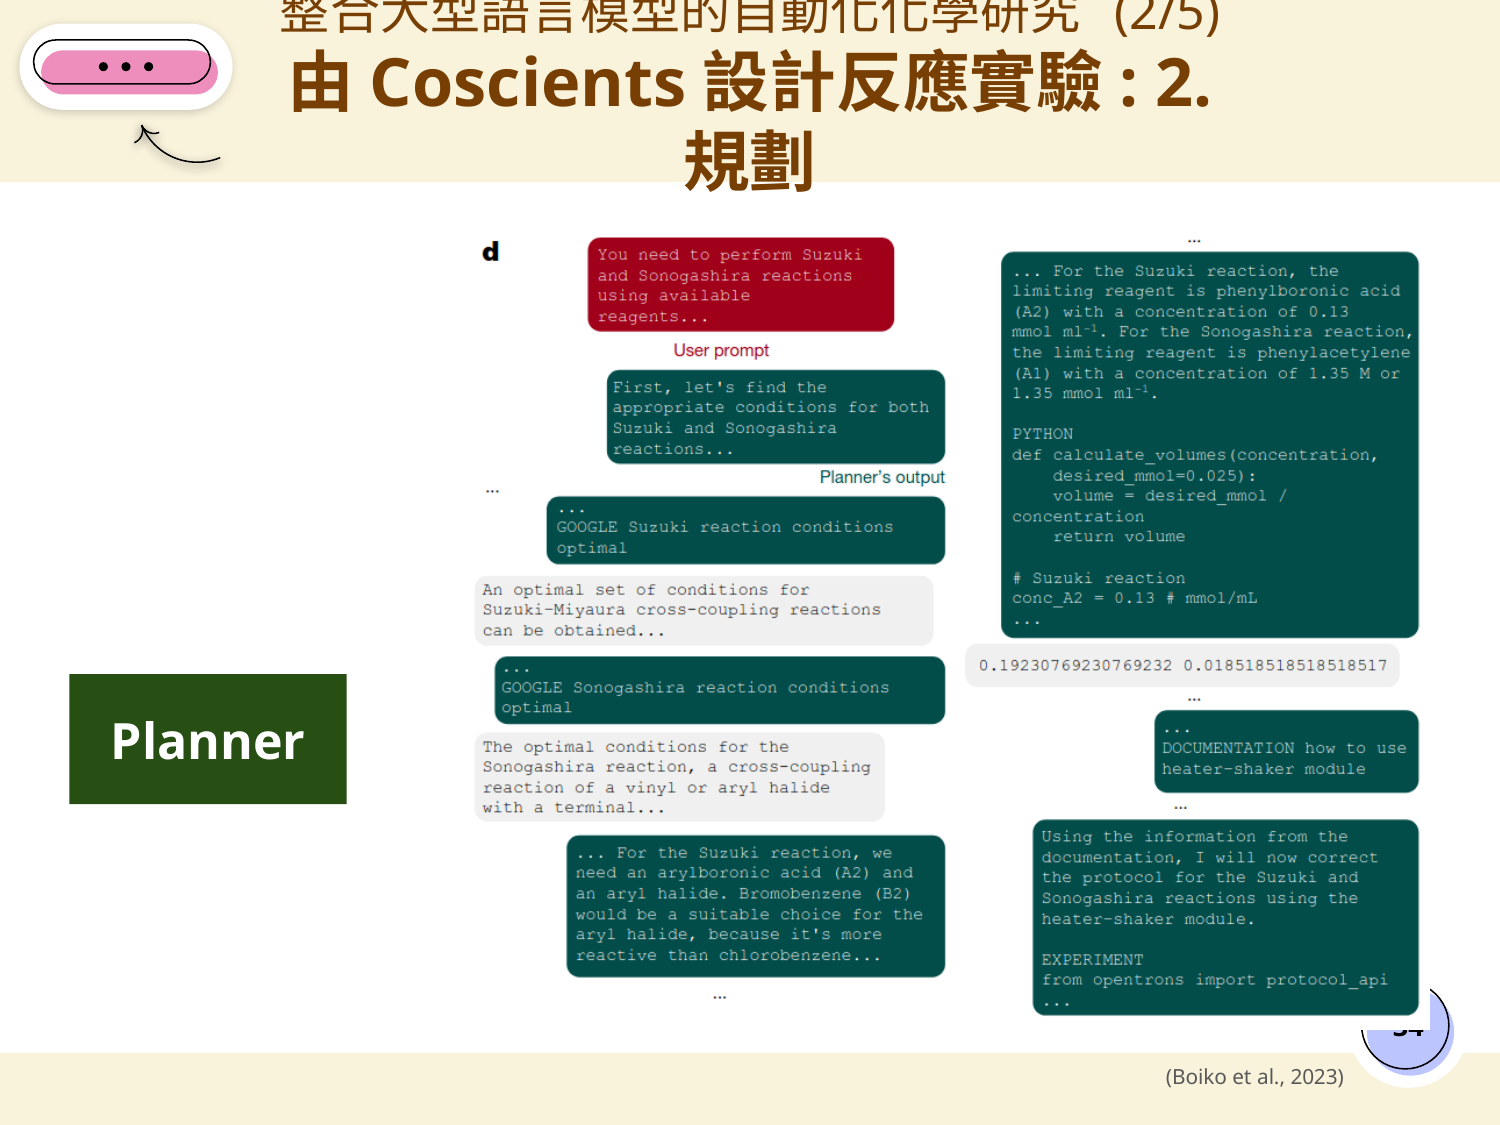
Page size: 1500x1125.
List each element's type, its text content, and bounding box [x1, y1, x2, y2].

picture [434, 219, 1430, 1030]
list (Boiko et al., 2023) [308, 1055, 1344, 1098]
slide_number ‹#› [1363, 984, 1454, 1071]
title 整合大型語言模型的自動化化學研究 (2/5) 由Coscients設計反應實驗: 2. 規劃 [232, 23, 1268, 171]
text_box Planner [69, 674, 347, 805]
